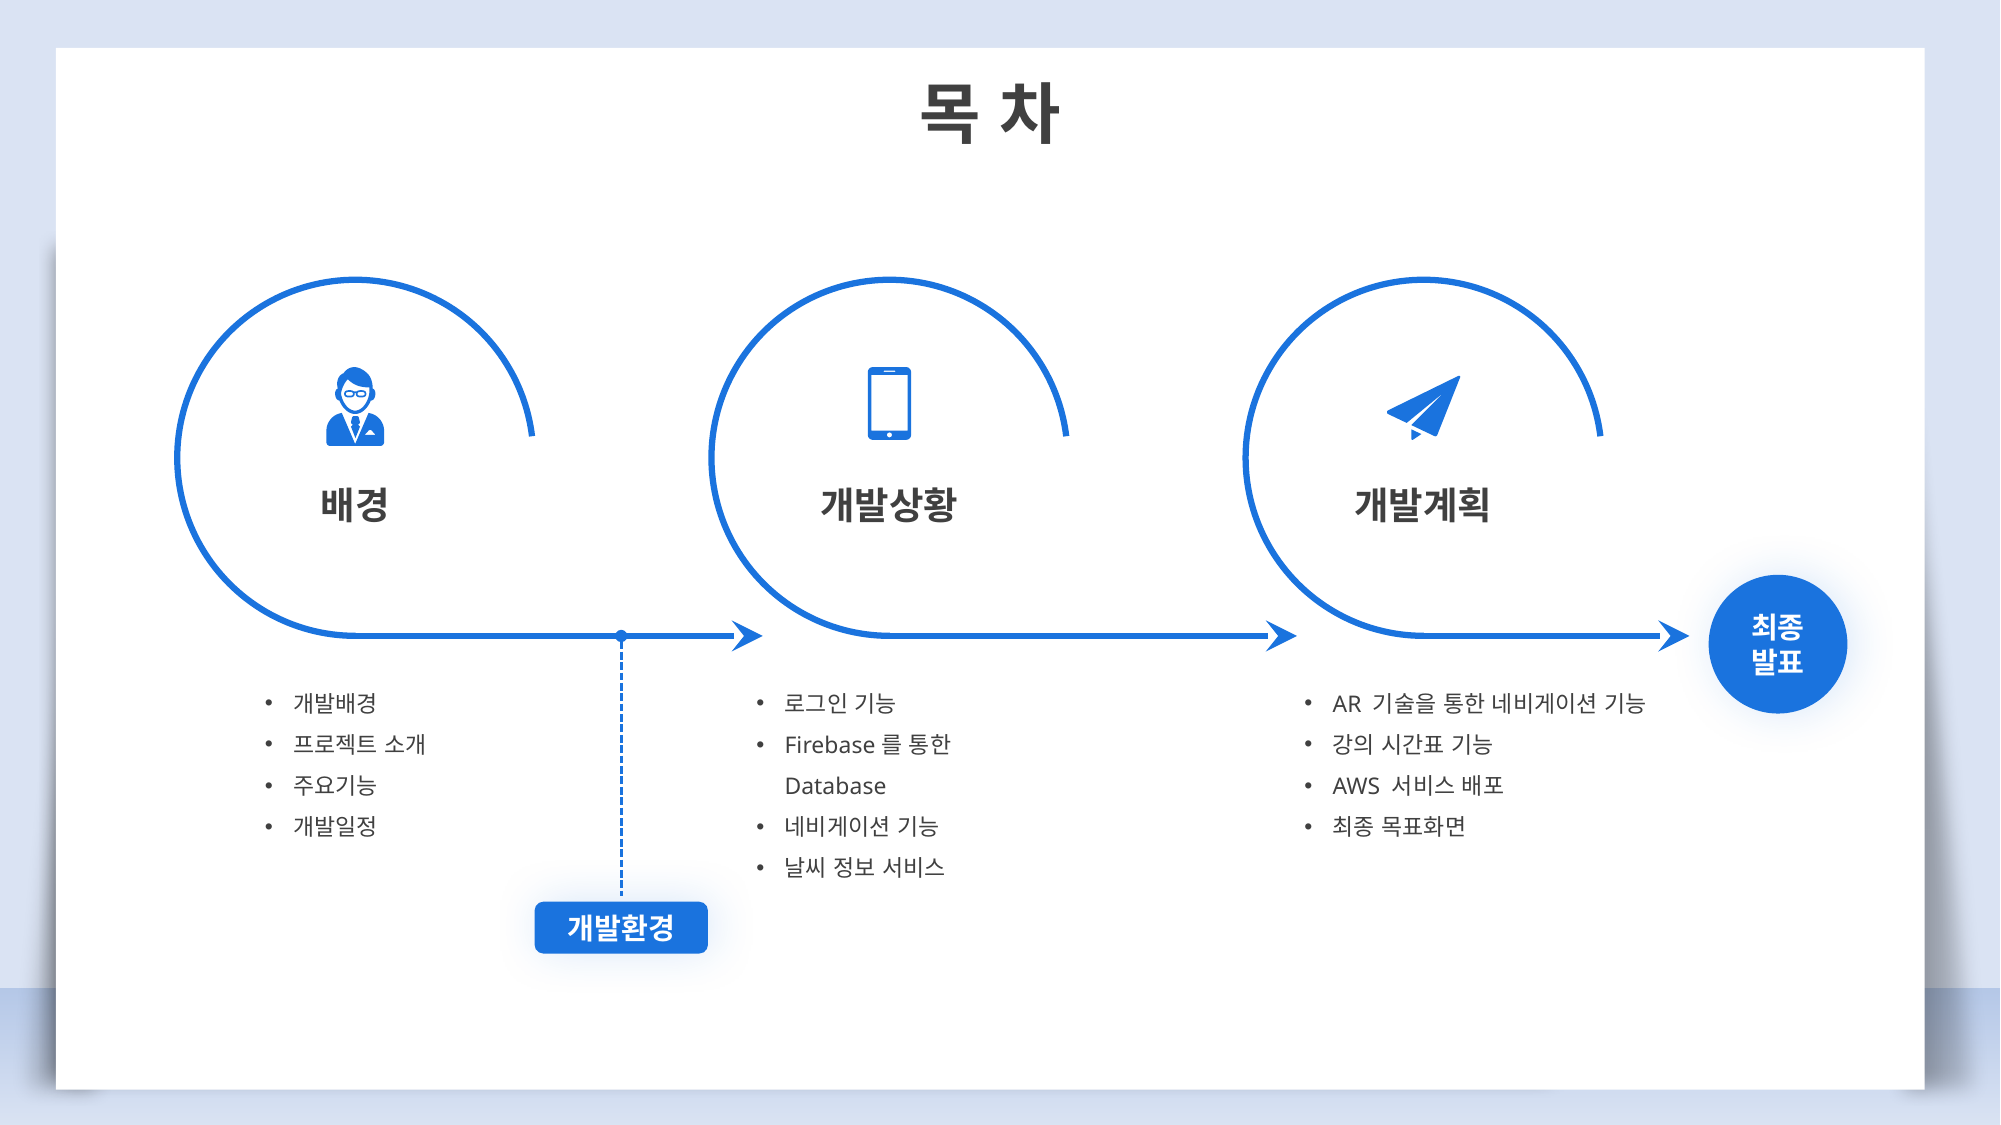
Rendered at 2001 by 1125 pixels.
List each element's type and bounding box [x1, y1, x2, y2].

text_box [326, 367, 385, 446]
text_box [0, 0, 2000, 1125]
